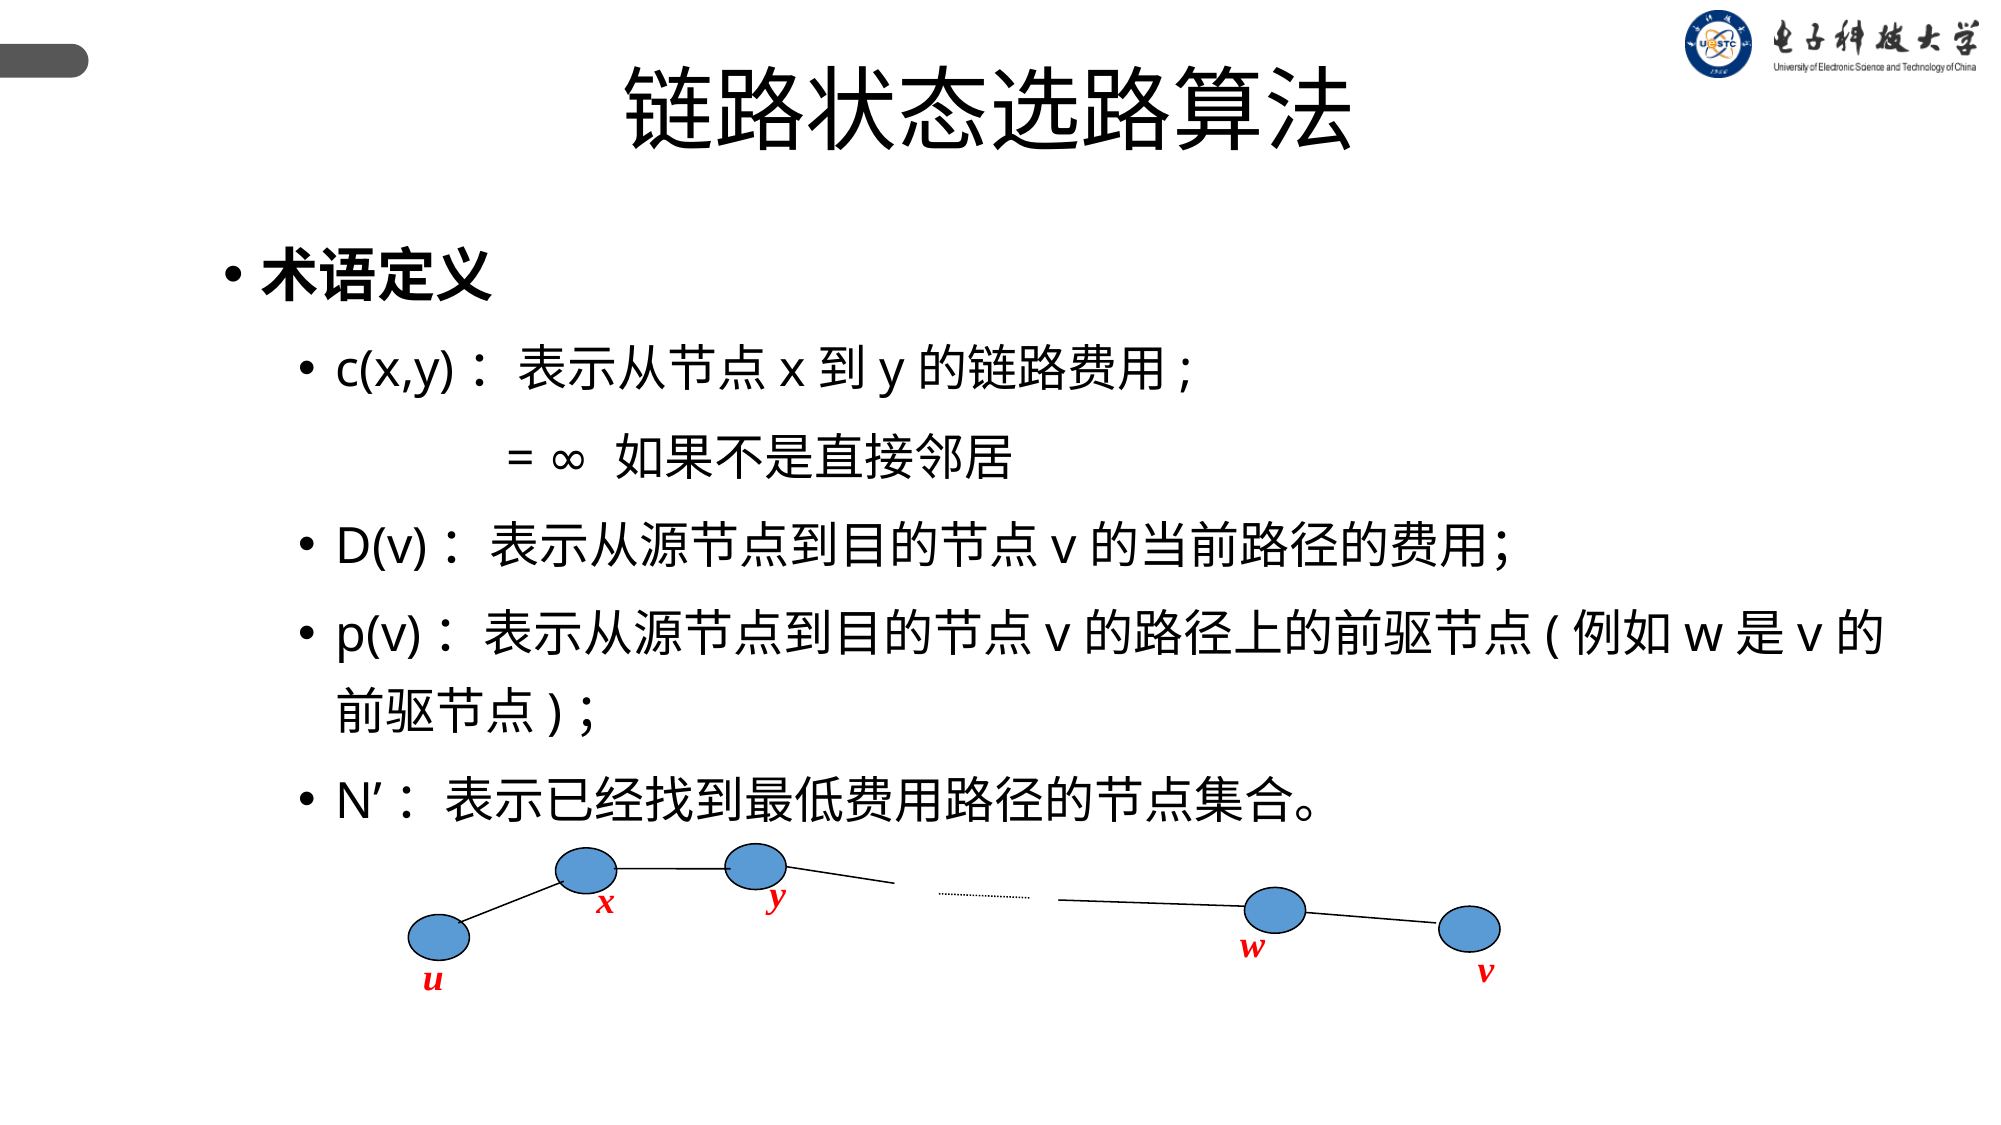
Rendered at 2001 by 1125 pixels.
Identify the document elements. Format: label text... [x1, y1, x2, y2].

text_box [555, 847, 617, 884]
text_box [1438, 906, 1501, 938]
picture [1685, 10, 1979, 56]
text_box [725, 843, 786, 883]
text_box y [733, 862, 823, 923]
list 术语定义 c(x,y)：表示从节点x到y的链路费用; = ∞ 如果不是直接邻居 D(v)：表示从源节点到目的节点v的当前路径的费用； p(v)：表示从源节点到目的节点v的路径上的前驱节点(例如w是v的前驱节点)； N’：表示已经找到最低费用路径的节点集合。 [208, 210, 1909, 973]
text_box [1244, 887, 1306, 926]
text_box u [388, 945, 478, 1006]
text_box v [1441, 937, 1531, 998]
title 链路状态选路算法 [0, 56, 1983, 244]
text_box w [1208, 912, 1298, 973]
text_box [408, 914, 470, 945]
text_box x [561, 868, 650, 929]
